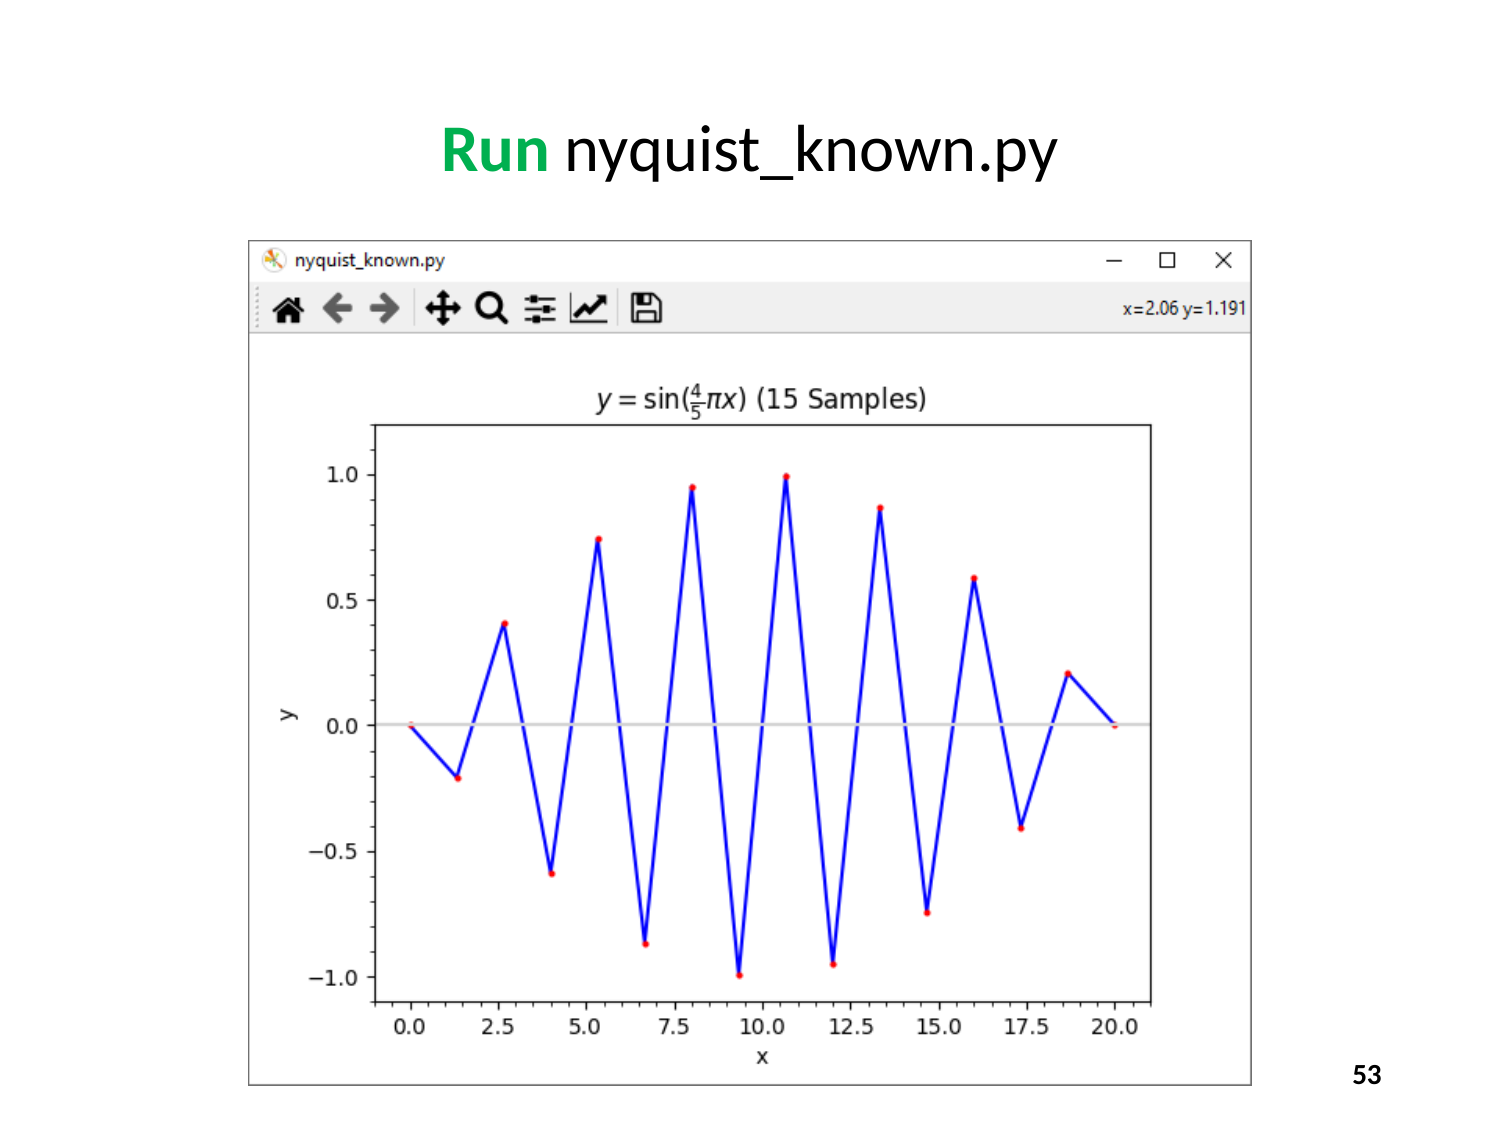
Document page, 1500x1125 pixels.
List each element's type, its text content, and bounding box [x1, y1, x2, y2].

title Run nyquist_known.py [103, 59, 1397, 241]
picture [248, 240, 1252, 1086]
slide_number 53 [1059, 1042, 1397, 1103]
